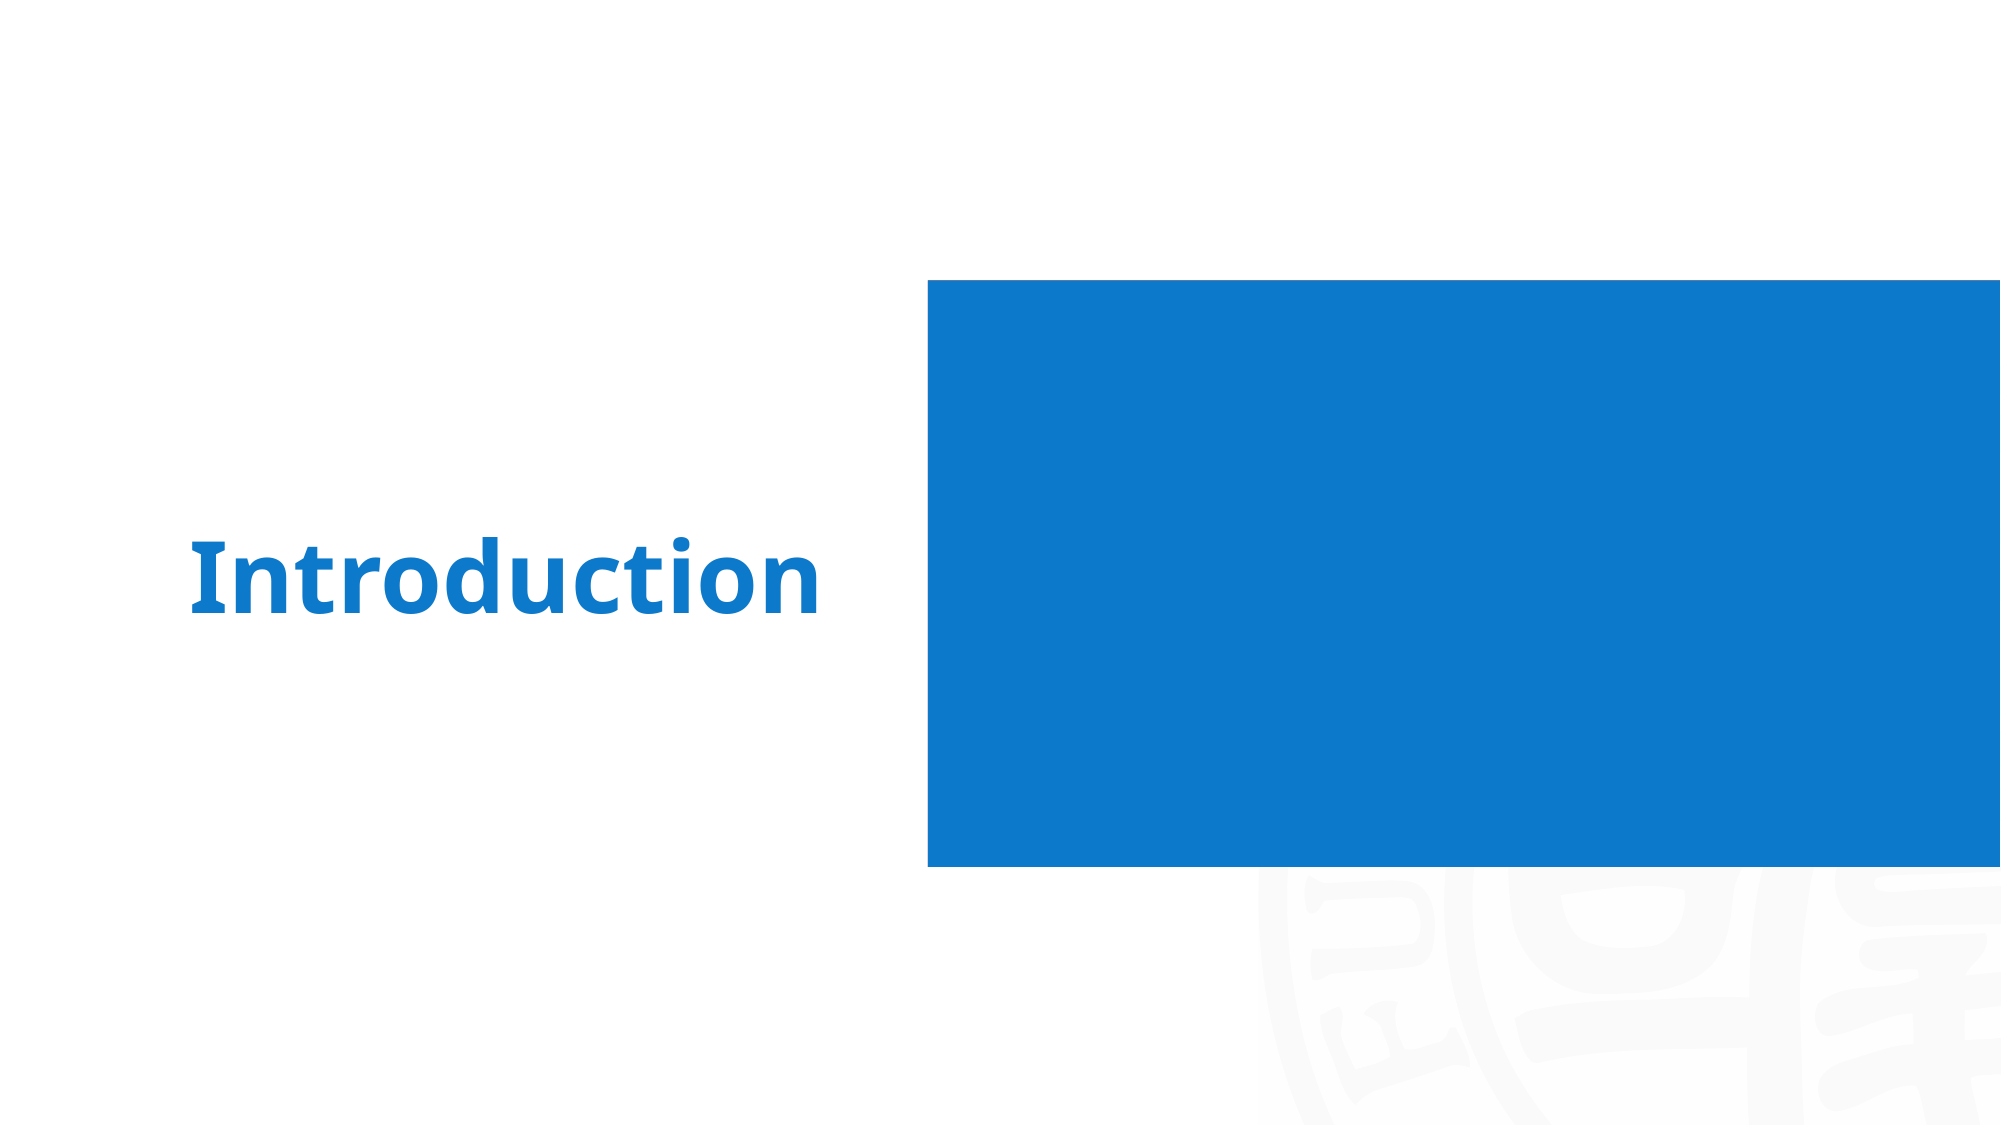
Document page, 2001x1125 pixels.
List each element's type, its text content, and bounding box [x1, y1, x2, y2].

title Introduction [137, 394, 878, 753]
